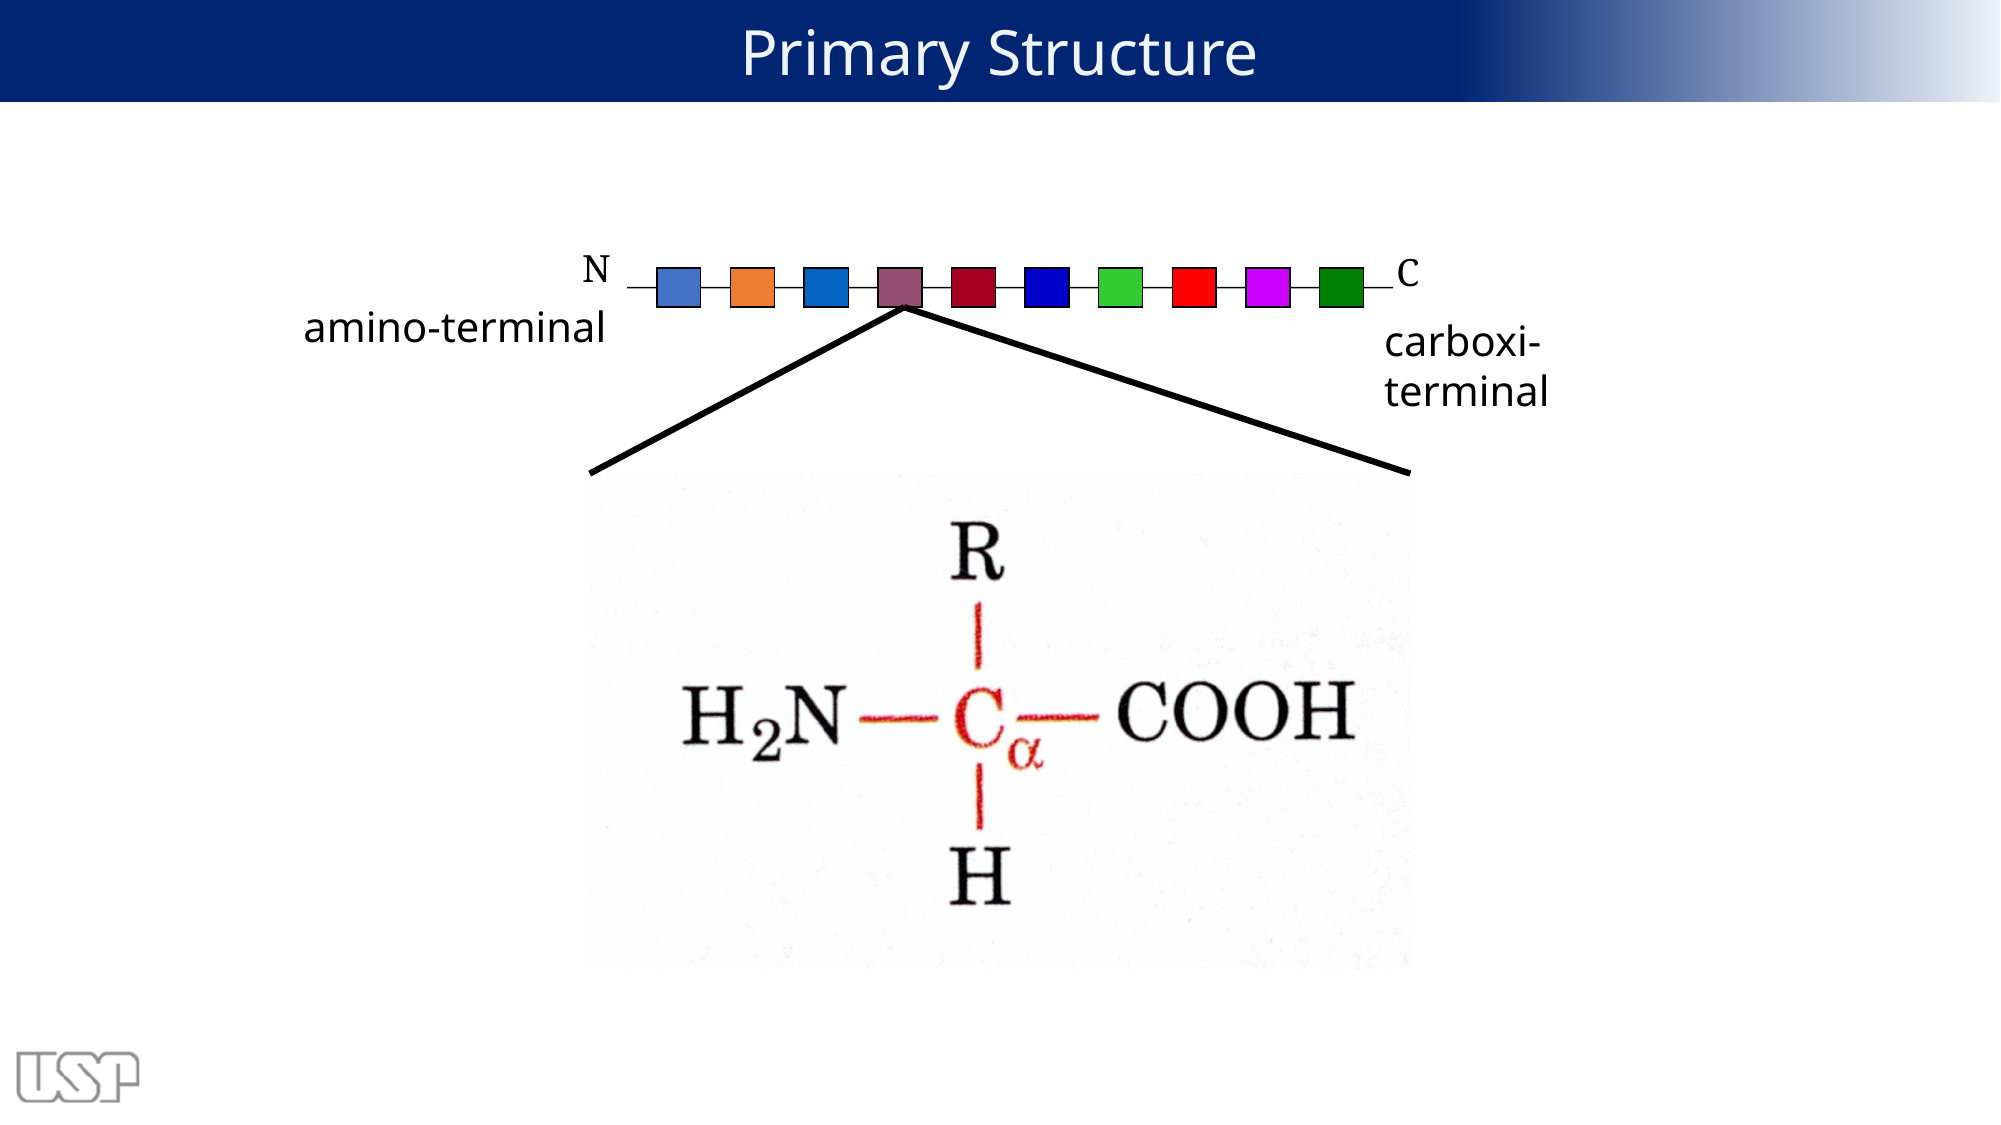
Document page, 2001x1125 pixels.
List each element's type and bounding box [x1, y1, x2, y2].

text_box [0, 0, 2000, 102]
picture [16, 1051, 140, 1103]
text_box [288, 237, 1712, 969]
